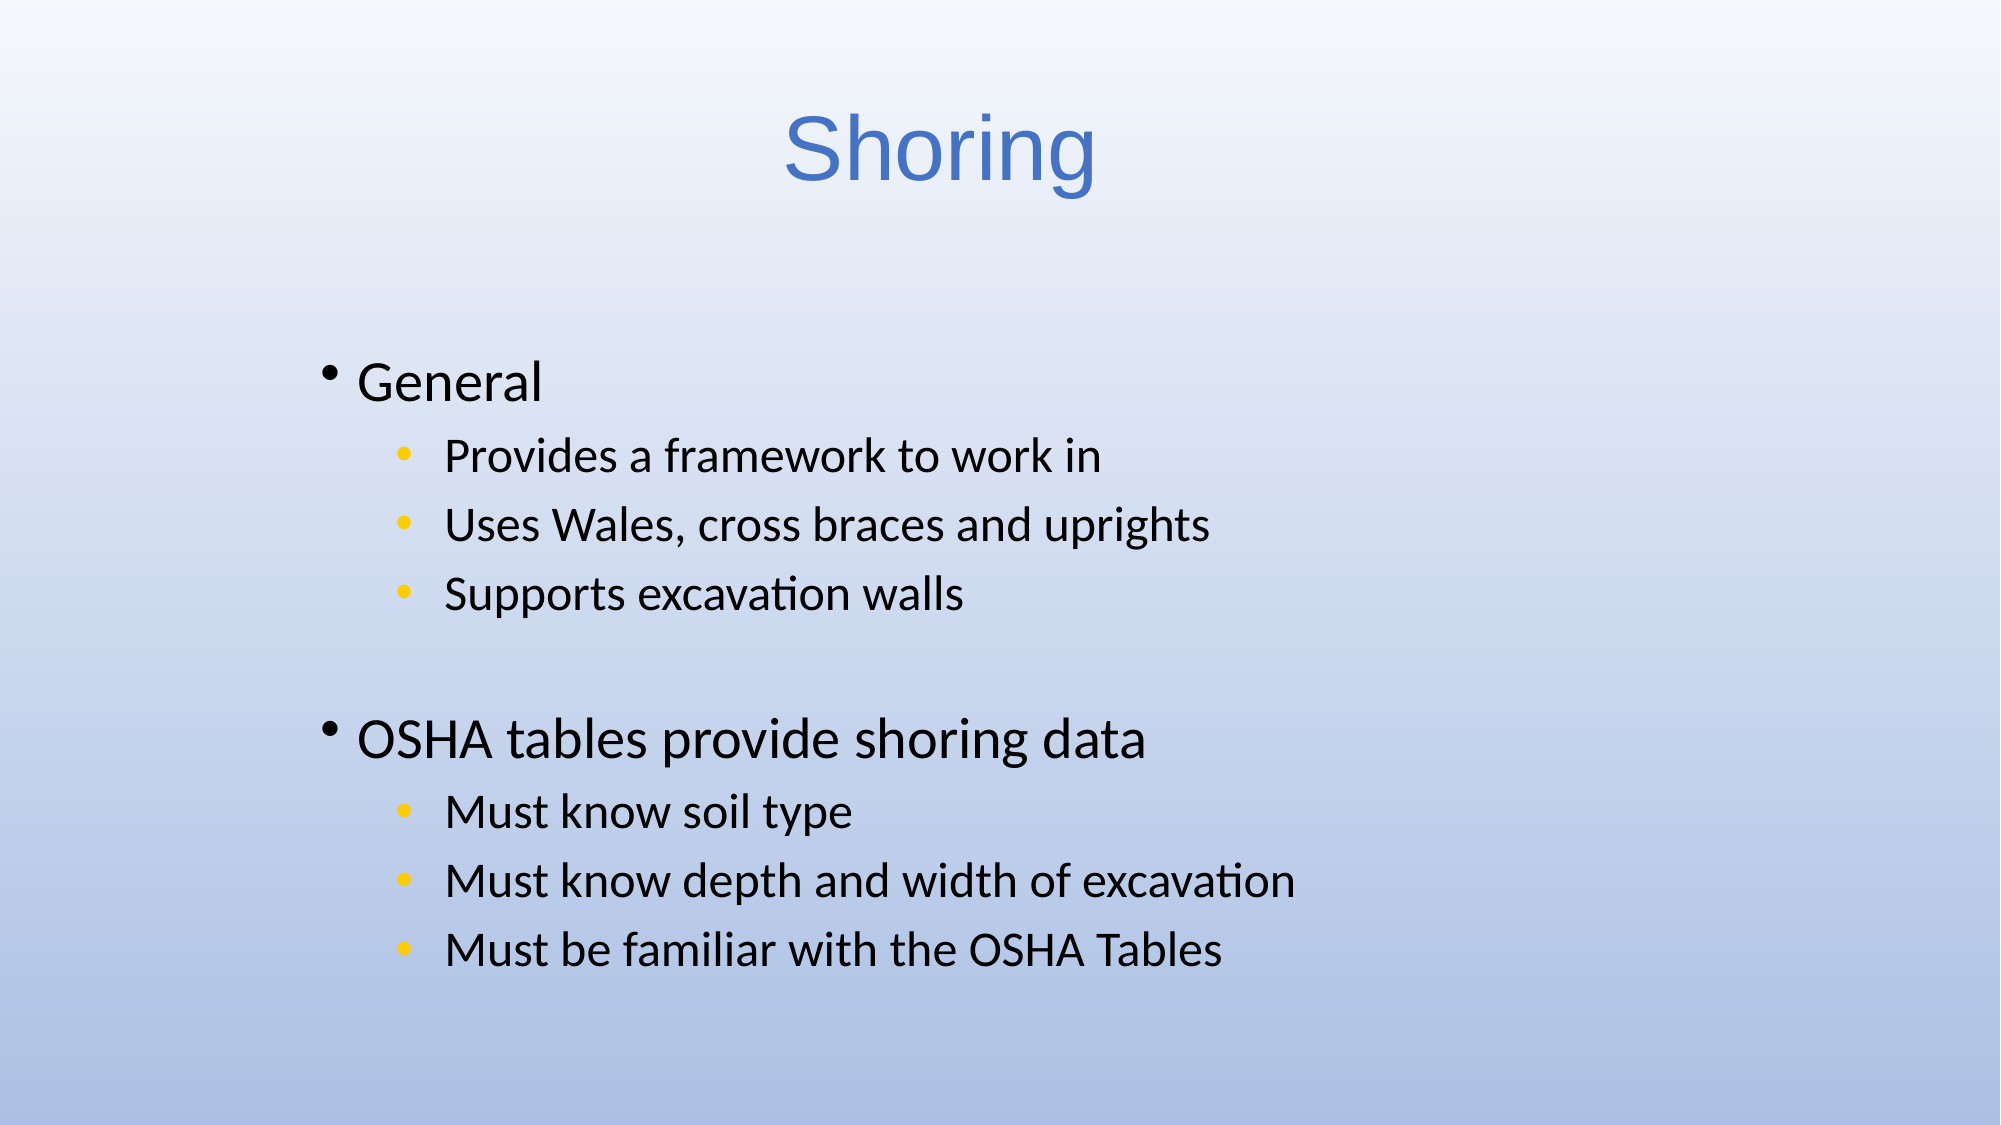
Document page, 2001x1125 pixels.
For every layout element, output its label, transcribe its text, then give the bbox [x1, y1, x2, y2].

text_box General Provides a framework to work in Uses Wales, cross braces and uprights Supports excavation walls OSHA tables provide shoring data Must know soil type Must know depth and width of excavation Must be familiar with the OSHA Tables [305, 344, 1644, 1020]
text_box Shoring [318, 94, 1594, 282]
